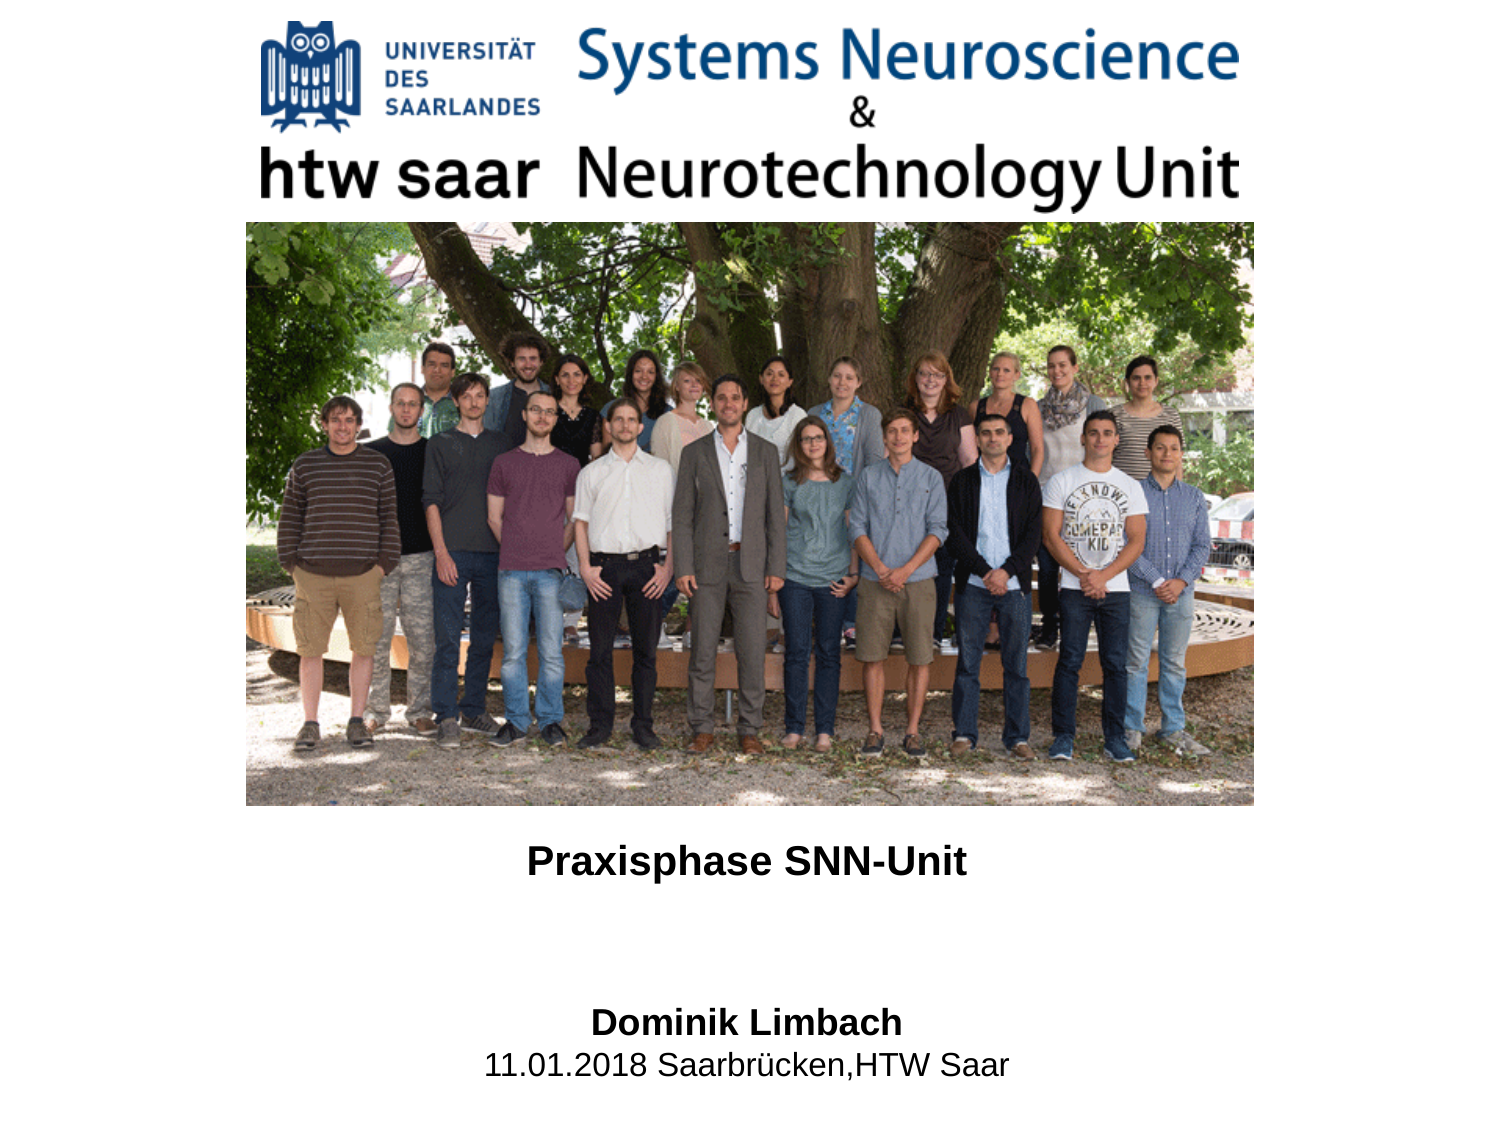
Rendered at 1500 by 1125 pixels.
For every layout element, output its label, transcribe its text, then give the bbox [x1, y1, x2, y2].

picture [246, 222, 1254, 806]
text_box Praxisphase SNN-Unit Dominik Limbach 11.01.2018 Saarbrücken,HTW Saar [26, 825, 1468, 1091]
picture [261, 21, 1239, 214]
